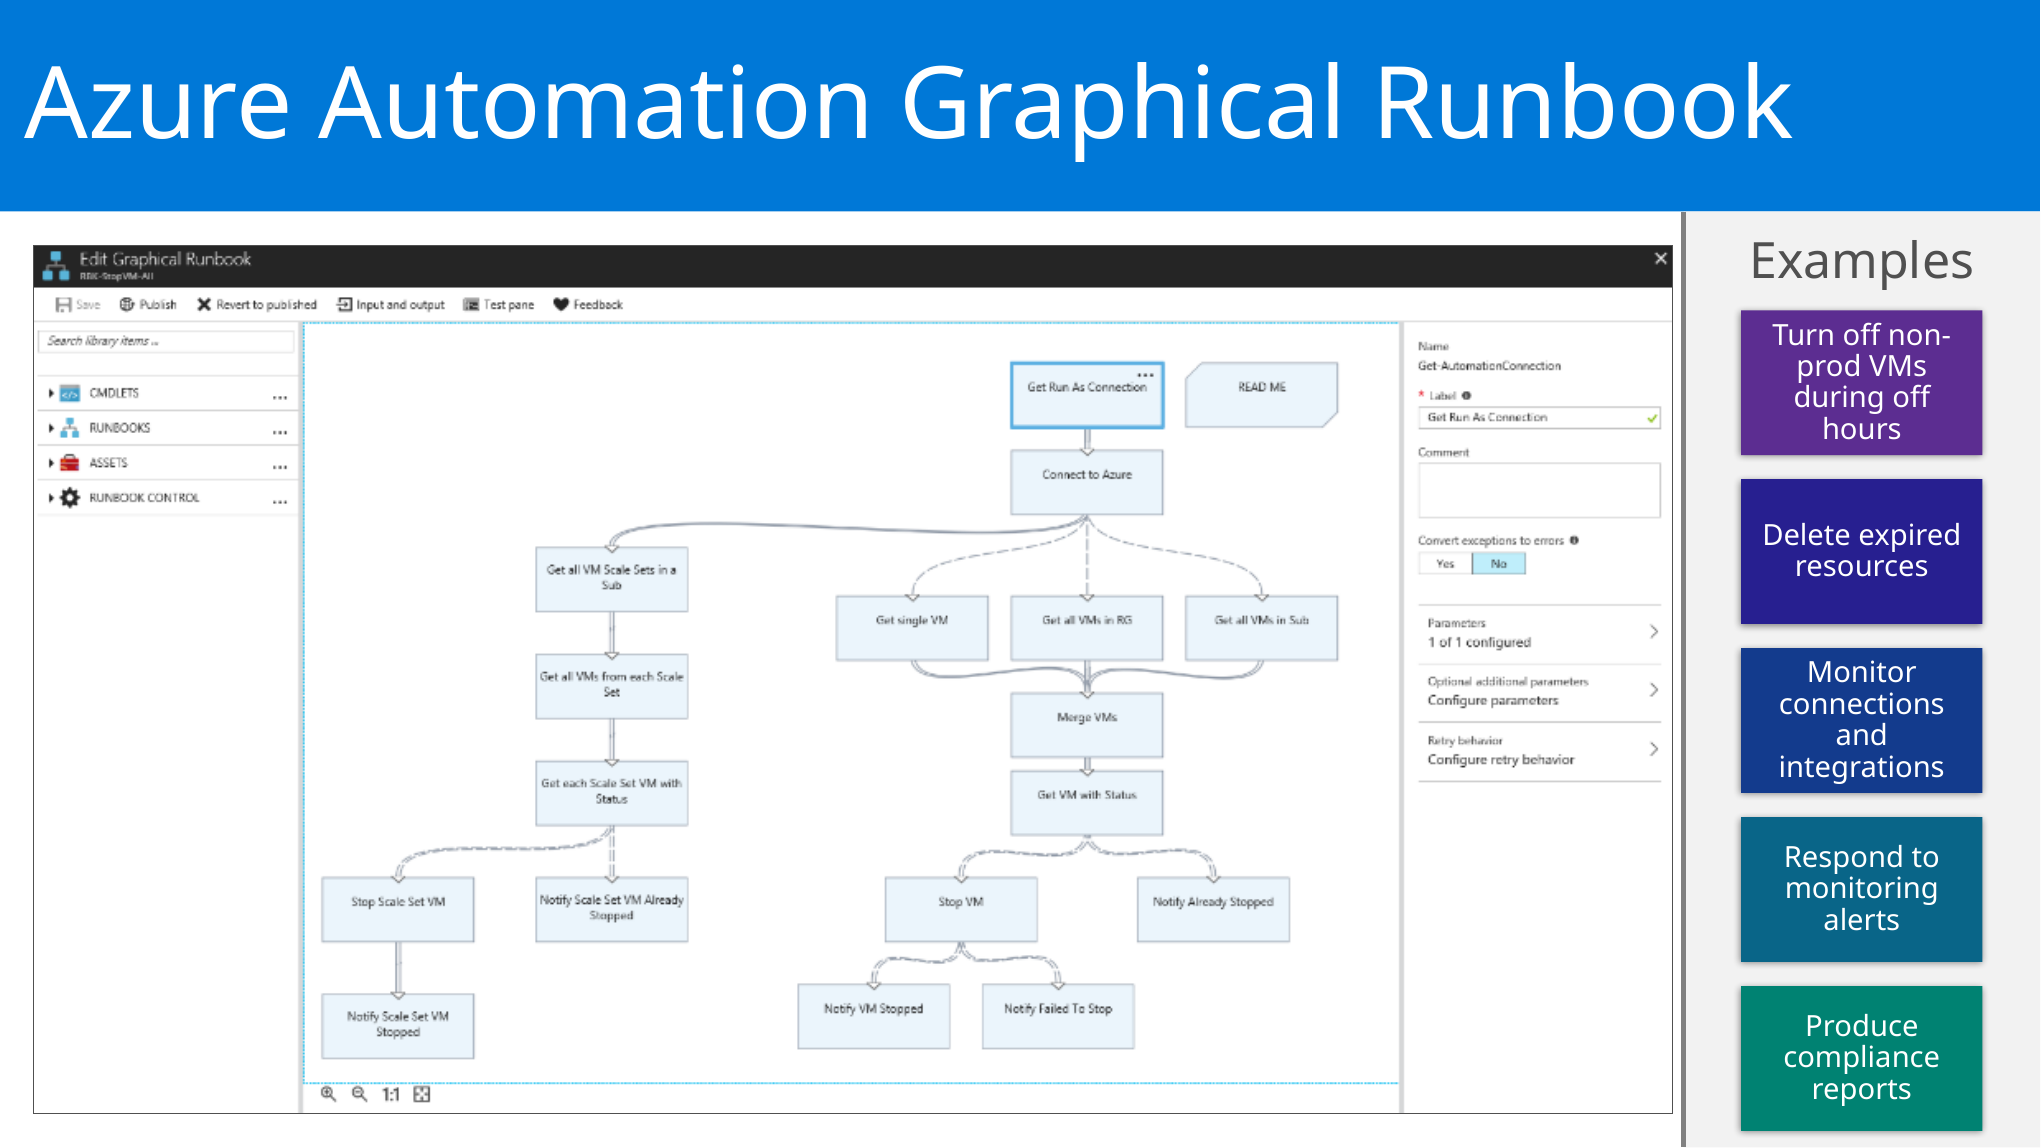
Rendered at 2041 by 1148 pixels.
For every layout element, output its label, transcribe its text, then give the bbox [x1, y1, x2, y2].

text_box [1684, 1132, 2041, 1148]
text_box Examples [1684, 211, 2041, 309]
text_box Azure Automation Graphical Runbook [0, 0, 2040, 212]
picture [32, 245, 1674, 1114]
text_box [1672, 309, 2041, 1132]
